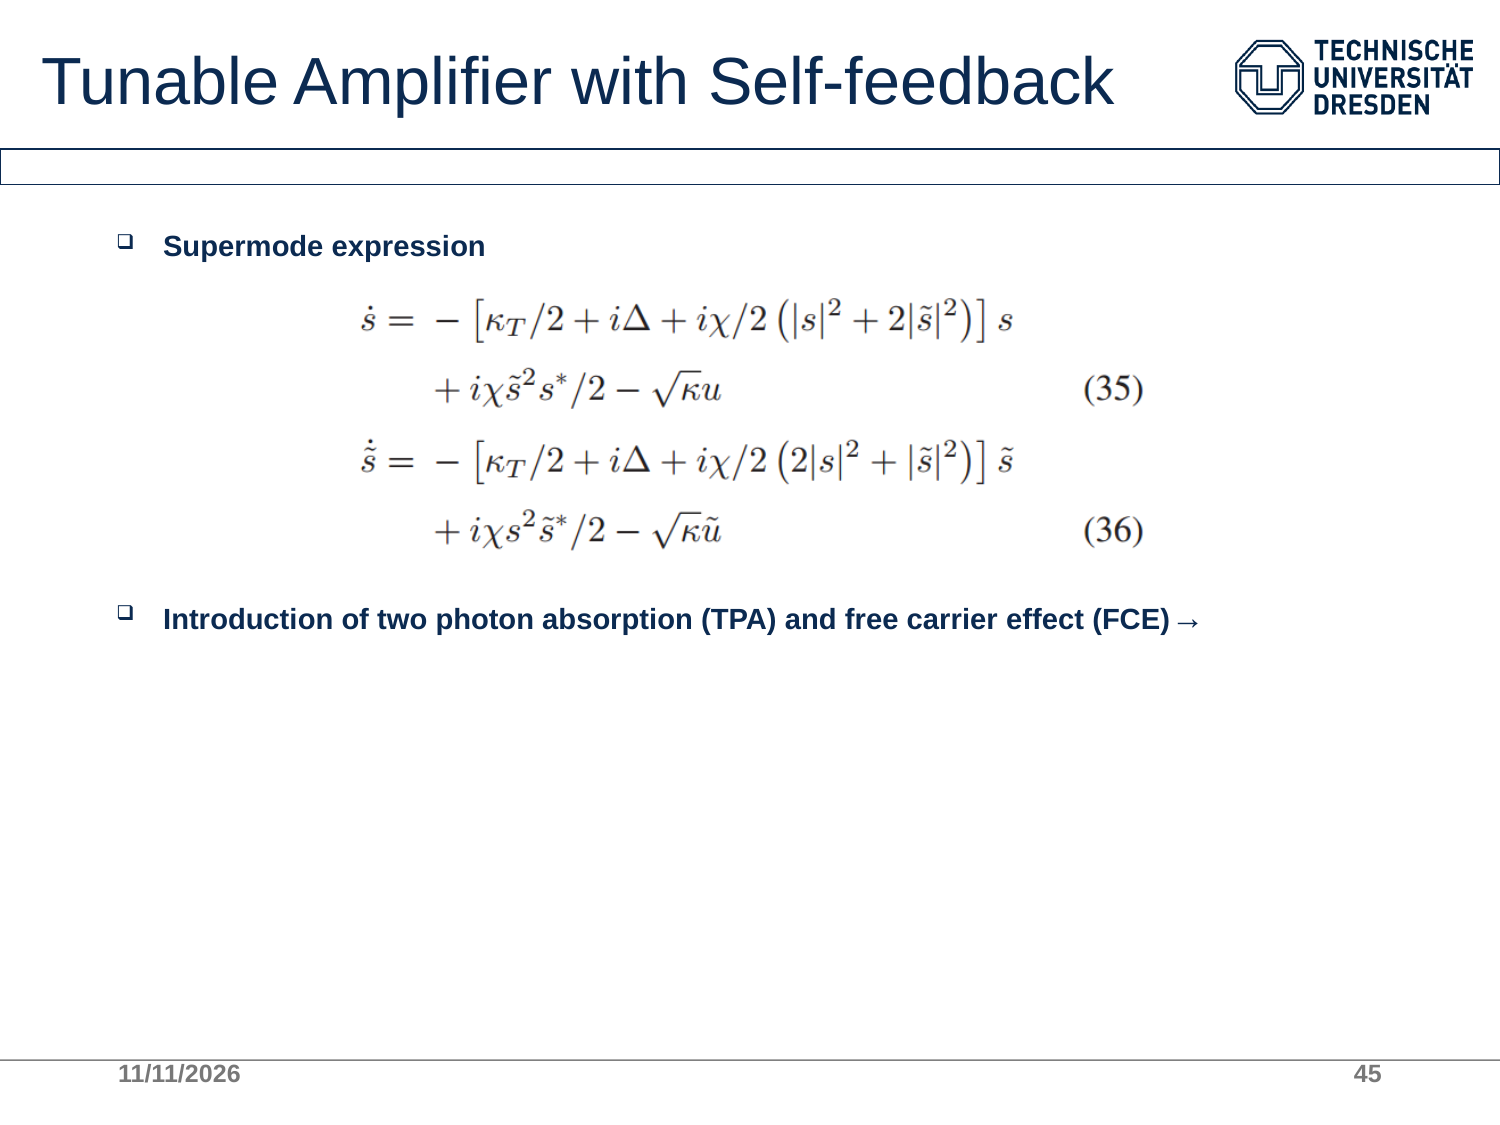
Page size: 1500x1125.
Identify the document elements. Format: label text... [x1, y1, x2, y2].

picture [1234, 39, 1473, 115]
picture [345, 288, 1155, 563]
slide_number 45 [1059, 1042, 1397, 1103]
footer [496, 1042, 1004, 1103]
list Supermode expression Introduction of two photon absorption (TPA) and free carrier effect (FCE)→ [41, 220, 1459, 1035]
title Tunable Amplifier with Self-feedback [41, 24, 1152, 131]
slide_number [103, 1042, 441, 1103]
